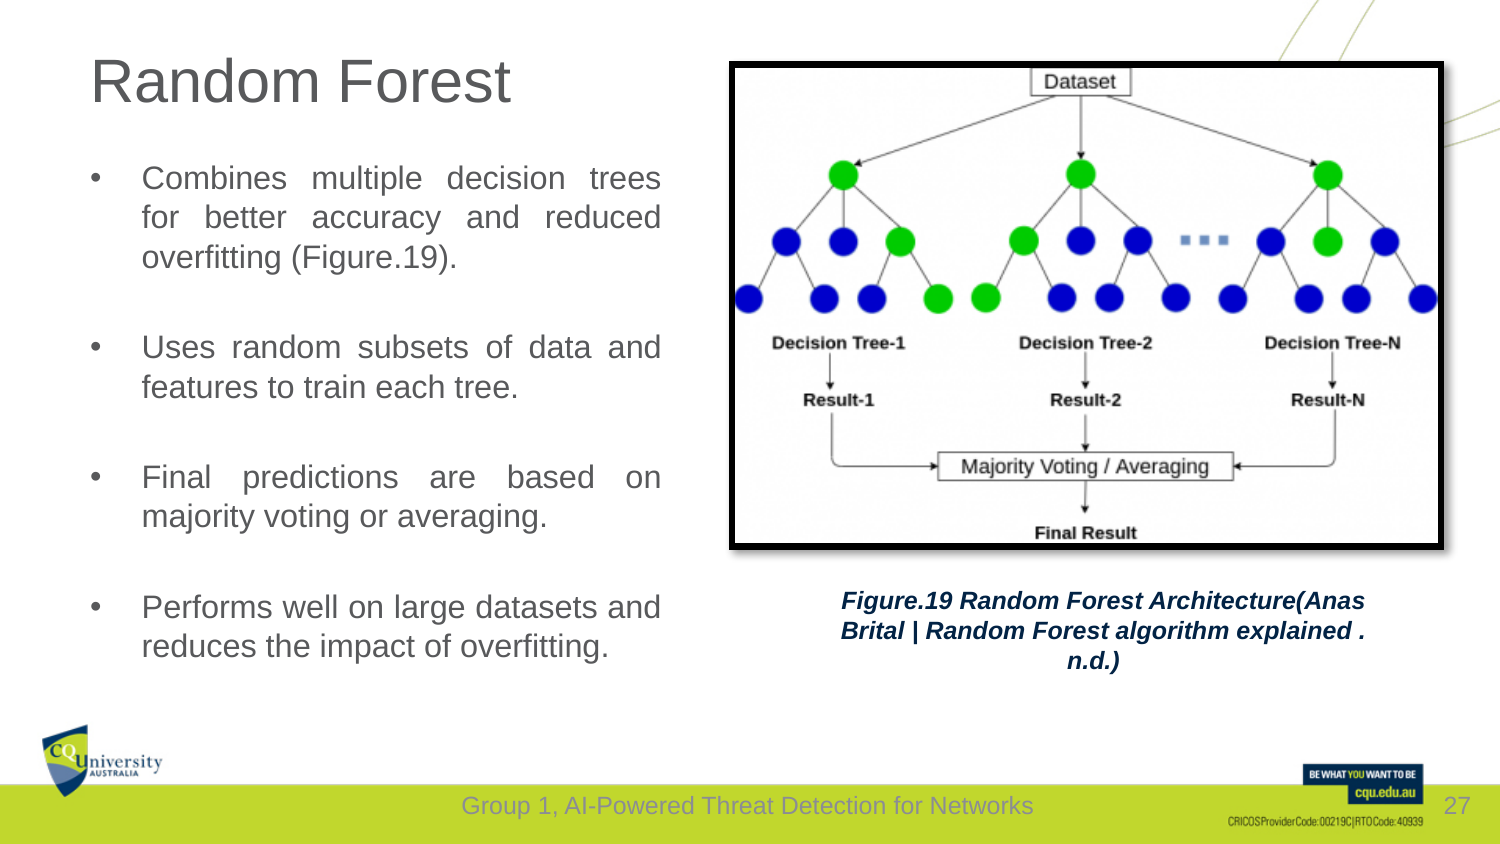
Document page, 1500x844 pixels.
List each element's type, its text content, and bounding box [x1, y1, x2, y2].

footer Group 1, AI-Powered Threat Detection for Networks [272, 782, 1136, 827]
text_box Figure.19 Random Forest Architecture(Anas Brital | Random Forest algorithm explained . n.d.) [822, 577, 1386, 682]
list Combines multiple decision trees for better accuracy and reduced overfitting (Figure.19). Uses random subsets of data and features to train each tree. Final predictions are based on majority voting or averaging. Performs well on large datasets and reduces the impact of overfitting. [75, 149, 678, 715]
title Random Forest [75, 33, 1425, 123]
picture [0, 0, 1500, 844]
slide_number 27 [1136, 782, 1487, 827]
